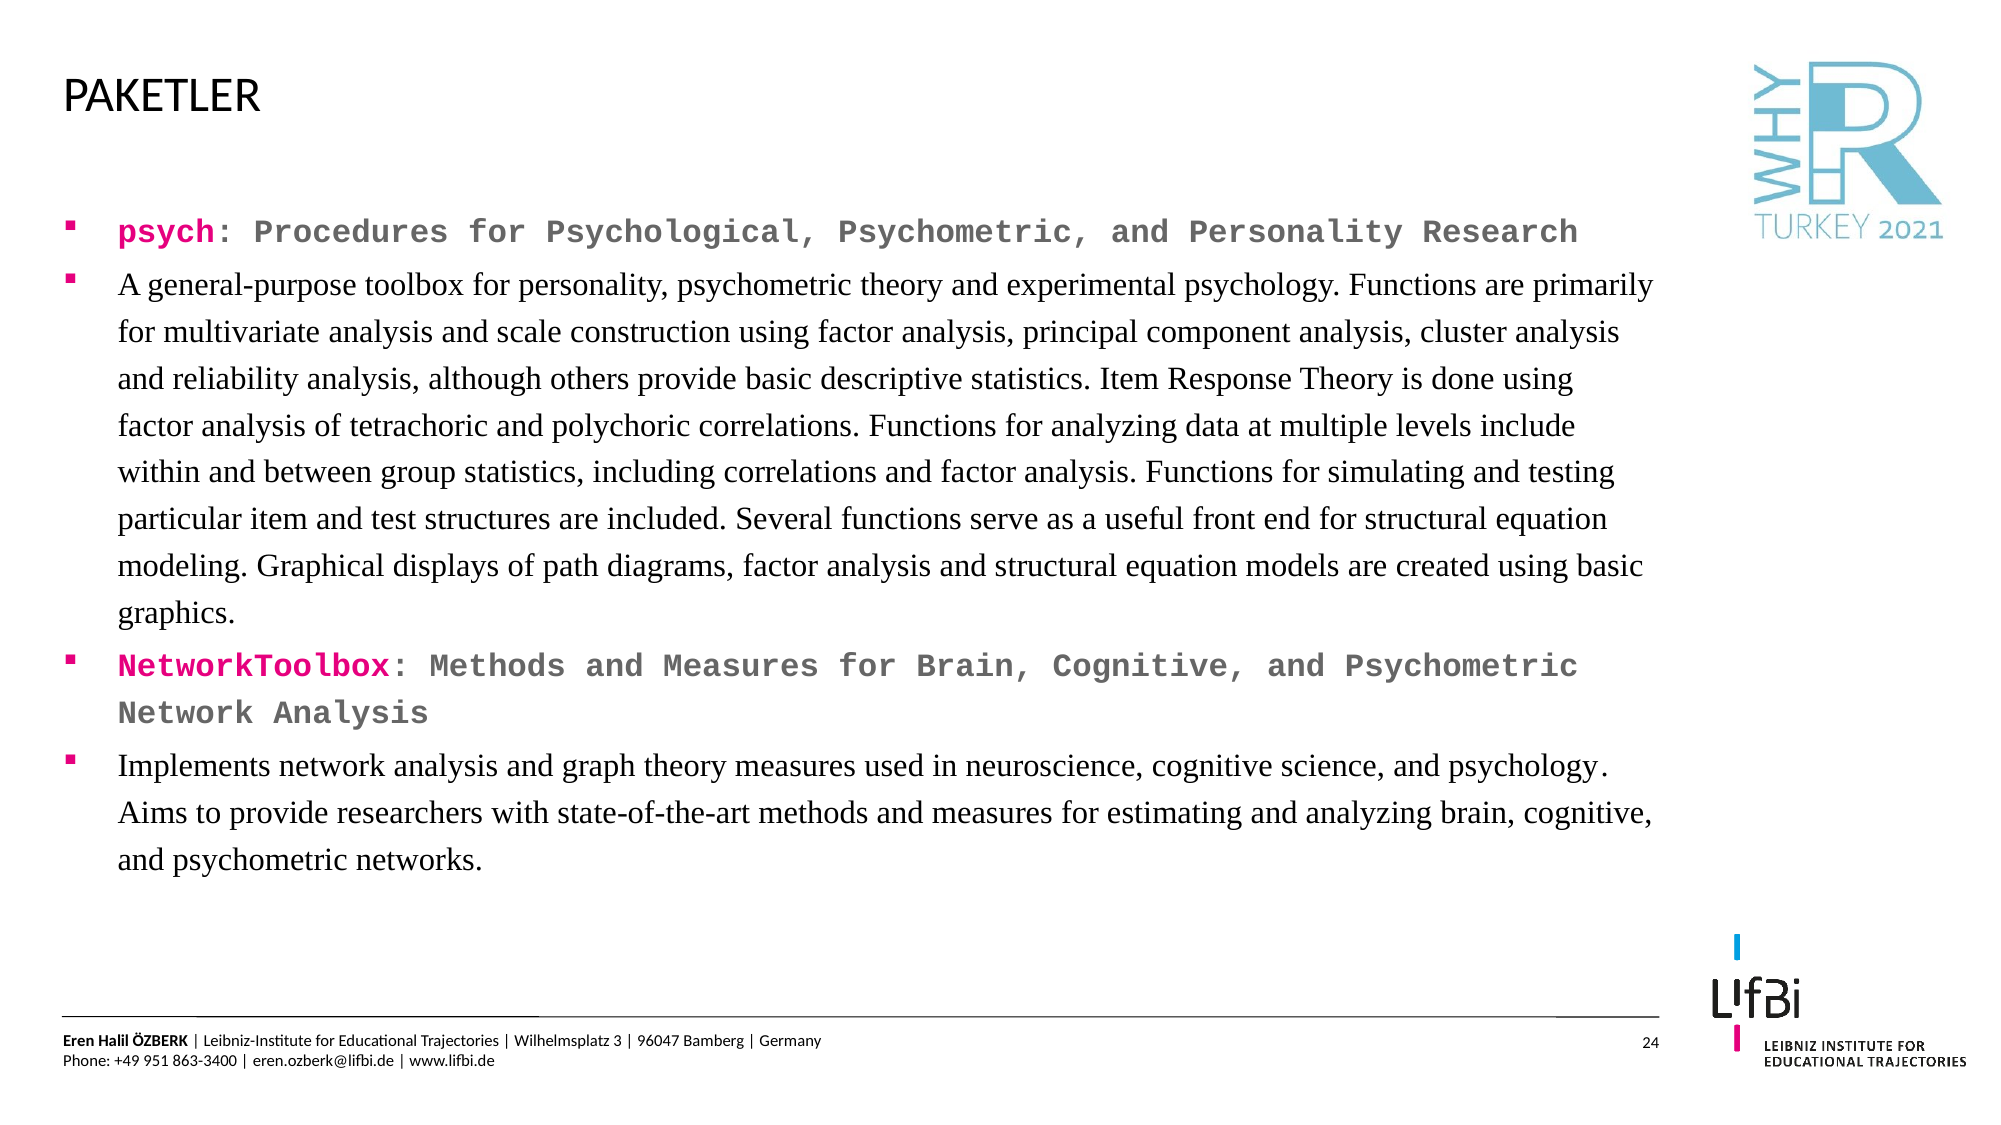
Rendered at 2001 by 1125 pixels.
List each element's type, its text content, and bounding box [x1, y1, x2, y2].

title PAKETLER [63, 61, 1662, 186]
list psych: Procedures for Psychological, Psychometric, and Personality Research A general-purpose toolbox for personality, psychometric theory and experimental psychology. Functions are primarily for multivariate analysis and scale construction using factor analysis, principal component analysis, cluster analysis and reliability analysis, although others provide basic descriptive statistics. Item Response Theory is done using factor analysis of tetrachoric and polychoric correlations. Functions for analyzing data at multiple levels include within and between group statistics, including correlations and factor analysis. Functions for simulating and testing particular item and test structures are included. Several functions serve as a useful front end for structural equation modeling. Graphical displays of path diagrams, factor analysis and structural equation models are created using basic graphics. NetworkToolbox: Methods and Measures for Brain, Cognitive, and Psychometric Network Analysis Implements network analysis and graph theory measures used in neuroscience, cognitive science, and psychology. Aims to provide researchers with state-of-the-art methods and measures for estimating and analyzing brain, cognitive, and psychometric networks. [63, 202, 1660, 929]
picture [1700, 2, 1997, 298]
picture [1697, 919, 1976, 1082]
